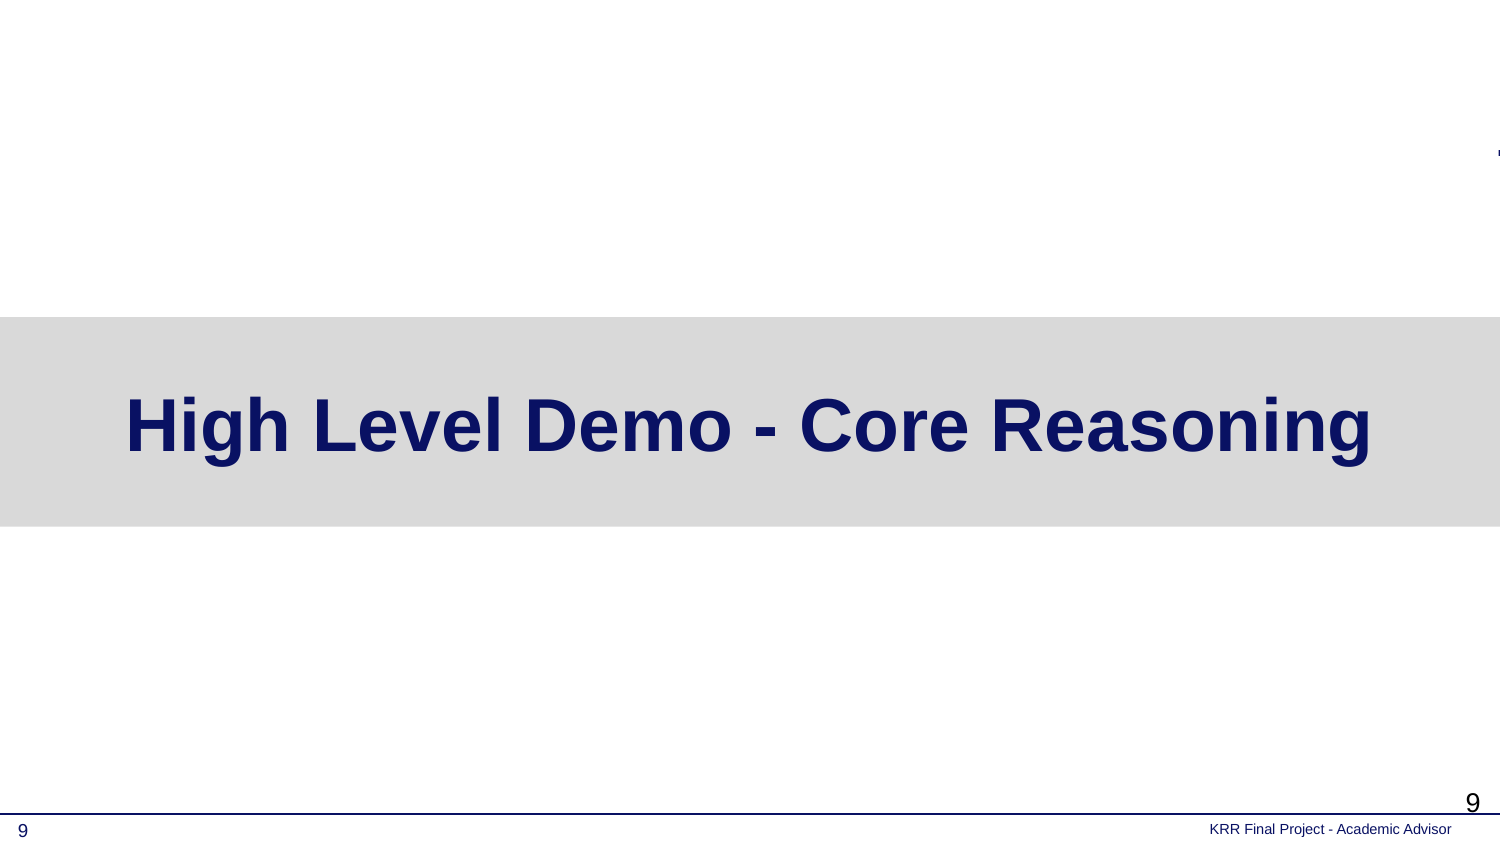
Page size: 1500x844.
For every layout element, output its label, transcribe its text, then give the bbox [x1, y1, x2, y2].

slide_number ‹#› [1403, 779, 1494, 844]
title High Level Demo - Core Reasoning [0, 317, 1500, 527]
slide_number ‹#› [0, 816, 72, 844]
